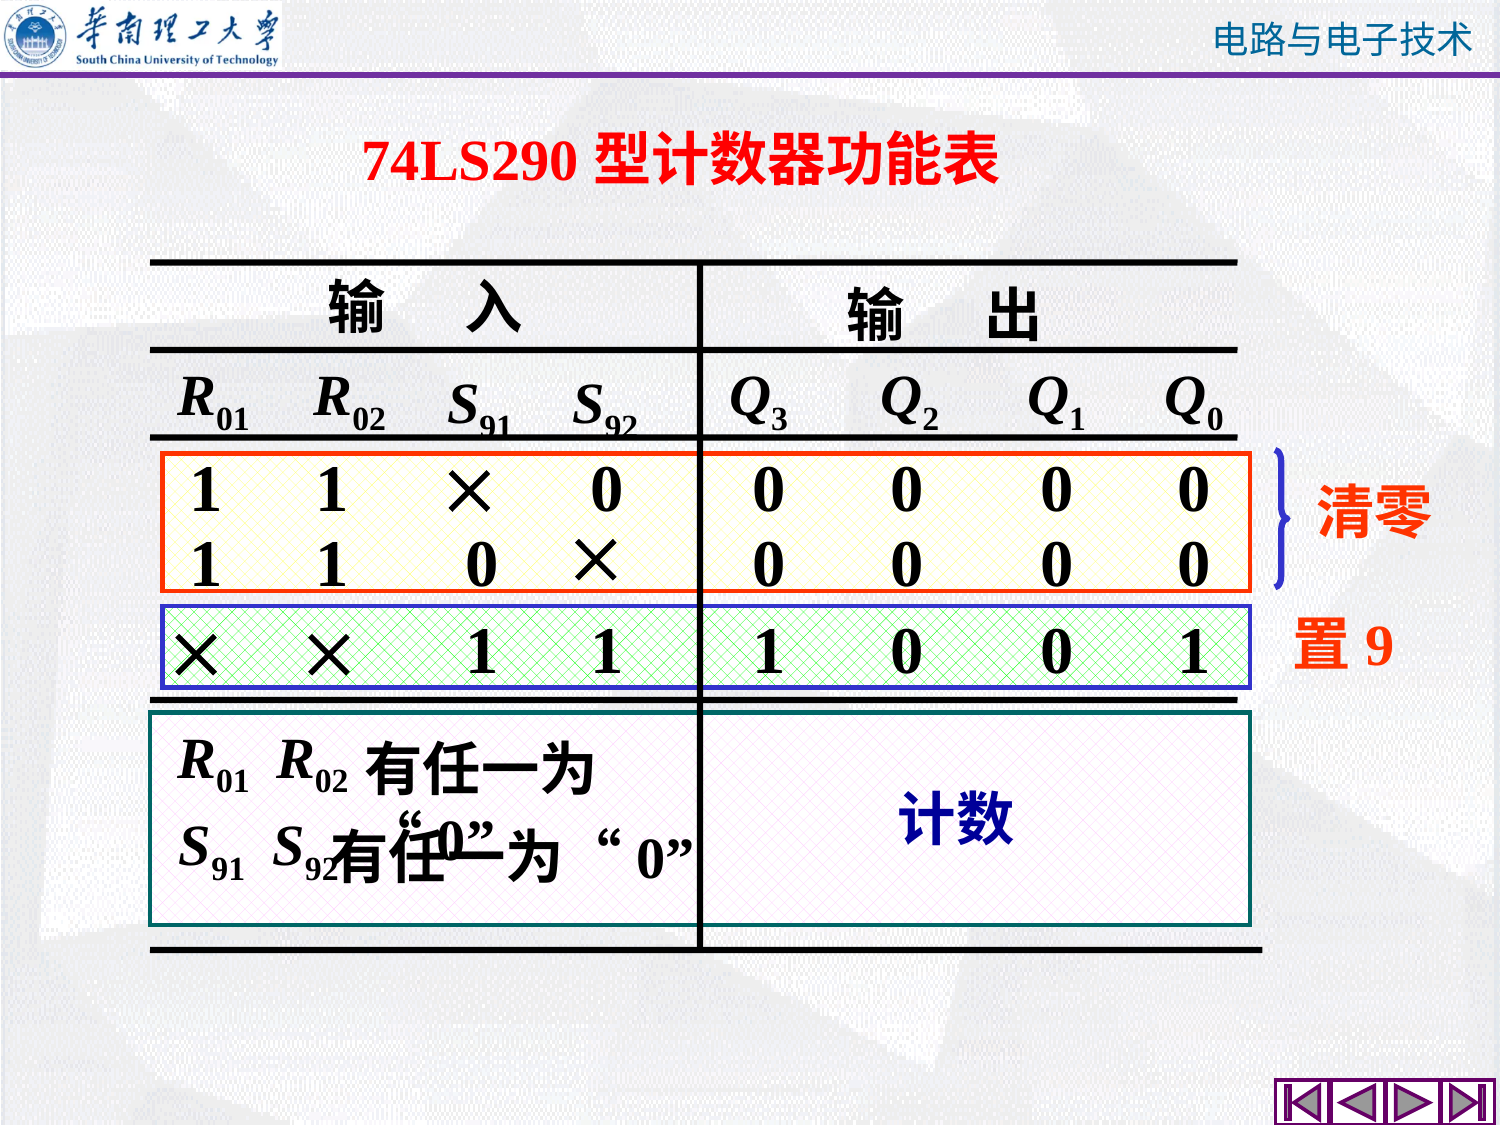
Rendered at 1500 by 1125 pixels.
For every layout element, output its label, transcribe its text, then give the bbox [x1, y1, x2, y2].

text_box 输 出 [831, 270, 1058, 355]
text_box 1 [575, 599, 639, 695]
text_box Q2 [849, 350, 970, 437]
text_box [701, 712, 1250, 925]
text_box 计数 [825, 774, 1088, 860]
text_box [701, 605, 737, 688]
text_box R02 [249, 712, 375, 807]
text_box  [554, 504, 638, 600]
text_box [162, 453, 174, 592]
text_box Q1 [999, 350, 1114, 437]
text_box 输 入 [225, 262, 625, 348]
text_box [371, 605, 450, 688]
text_box 1 [174, 443, 225, 512]
text_box [639, 605, 700, 688]
text_box 有任一为“0” [316, 812, 710, 898]
text_box 1 [300, 443, 364, 512]
text_box Q0 [1137, 350, 1252, 445]
text_box S91 [164, 800, 261, 895]
picture [1, 78, 1500, 1125]
text_box 有任一为“0” [349, 724, 713, 880]
text_box 1 [450, 599, 514, 695]
text_box  [287, 599, 371, 695]
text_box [737, 512, 1227, 599]
text_box [364, 453, 450, 592]
text_box Q3 [714, 350, 803, 445]
text_box [1227, 605, 1250, 688]
text_box 0 [450, 512, 514, 599]
text_box [150, 712, 700, 925]
text_box 置9 [1262, 600, 1425, 685]
text_box 0 [575, 443, 639, 533]
text_box [1227, 453, 1250, 592]
text_box R01 [162, 712, 249, 807]
text_box [225, 453, 300, 592]
picture [1, 0, 1500, 72]
text_box [514, 605, 575, 688]
text_box 74LS290型计数器功能表 [324, 114, 1038, 200]
text_box 1 [174, 512, 225, 599]
text_box  [154, 599, 238, 695]
text_box S92 [261, 807, 349, 895]
text_box  [428, 443, 511, 531]
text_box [162, 349, 657, 443]
text_box 1 [300, 512, 364, 599]
text_box [638, 453, 737, 592]
text_box [511, 453, 575, 592]
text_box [1262, 449, 1488, 588]
text_box [238, 605, 287, 688]
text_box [737, 437, 1227, 512]
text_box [737, 599, 1227, 695]
